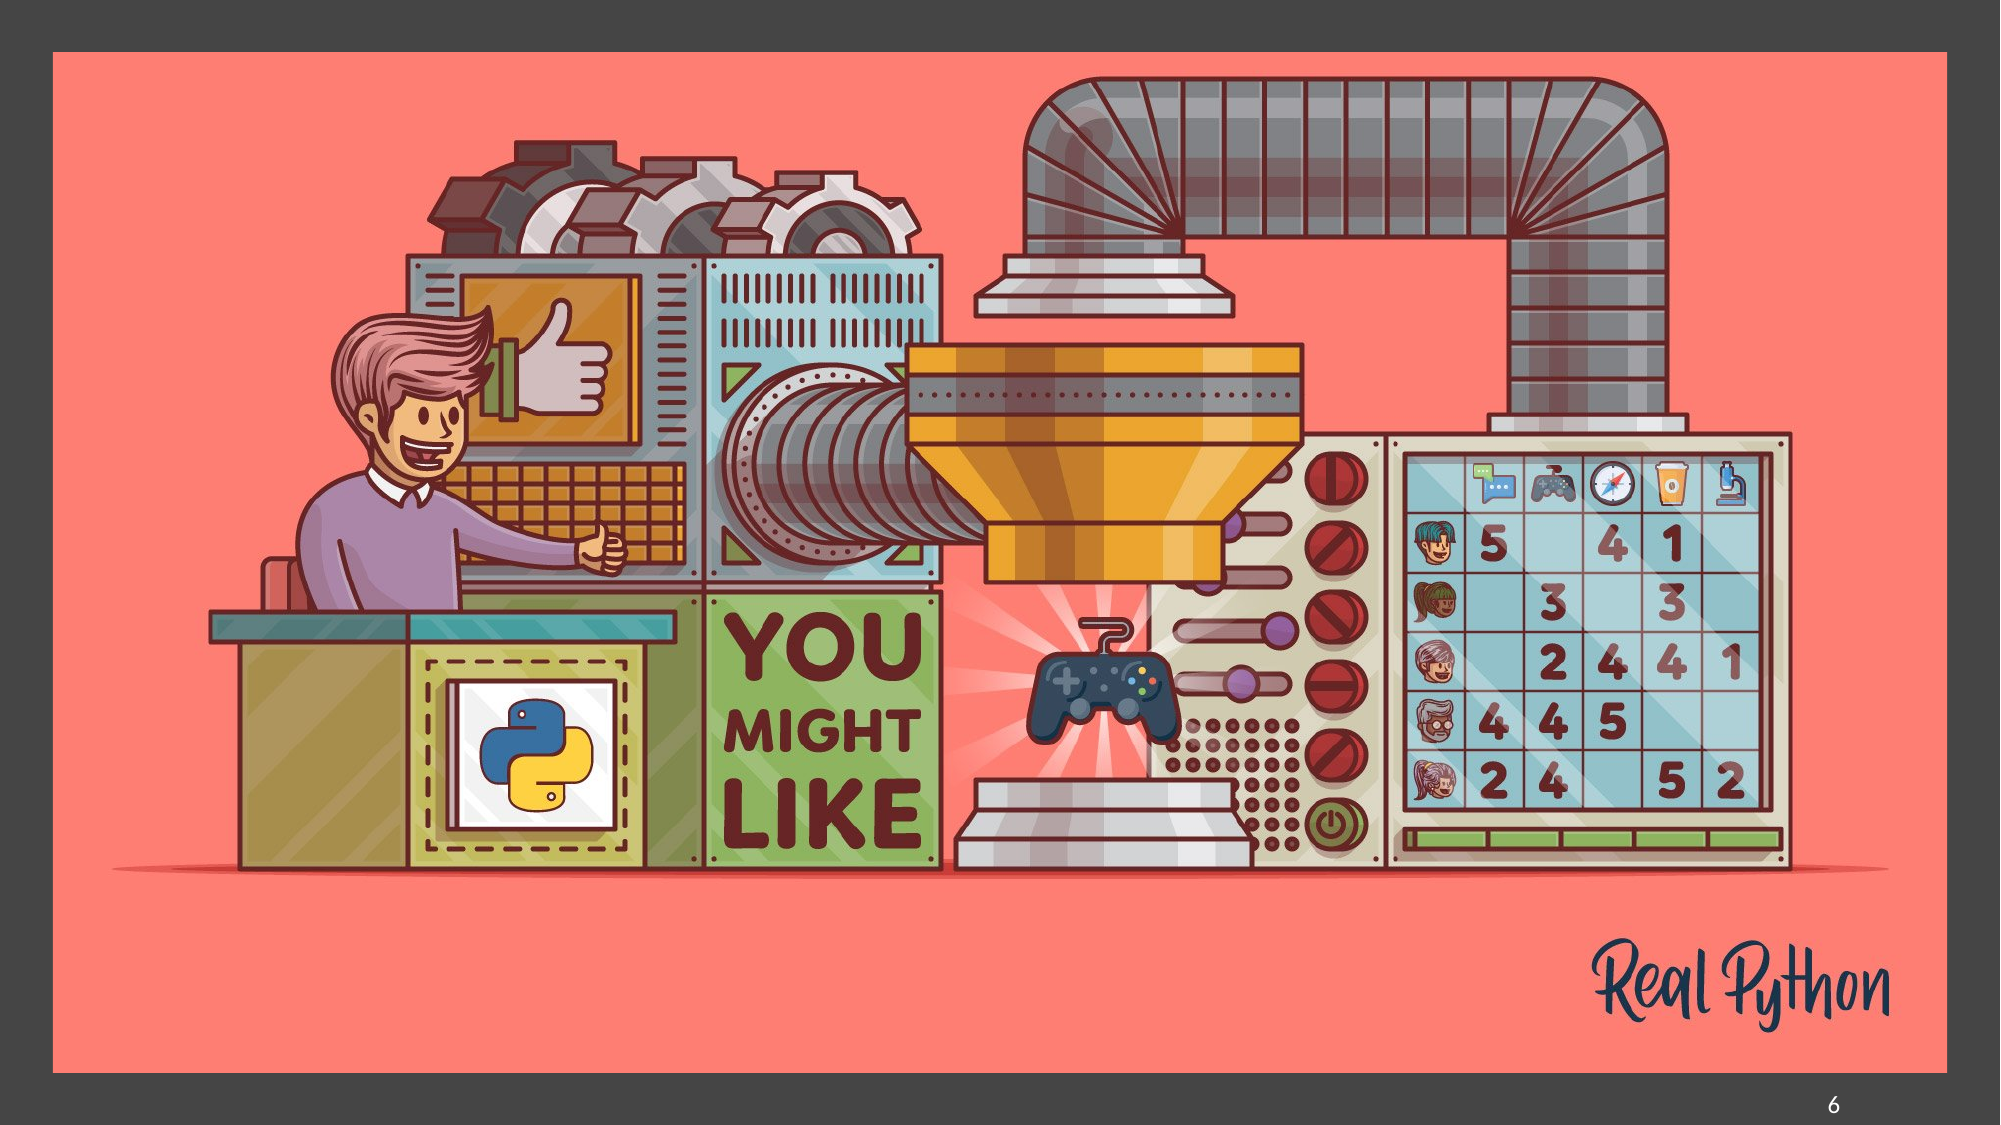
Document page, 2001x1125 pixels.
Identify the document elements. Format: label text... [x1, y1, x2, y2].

picture [52, 52, 1948, 1073]
slide_number 6 [1405, 1073, 1856, 1125]
